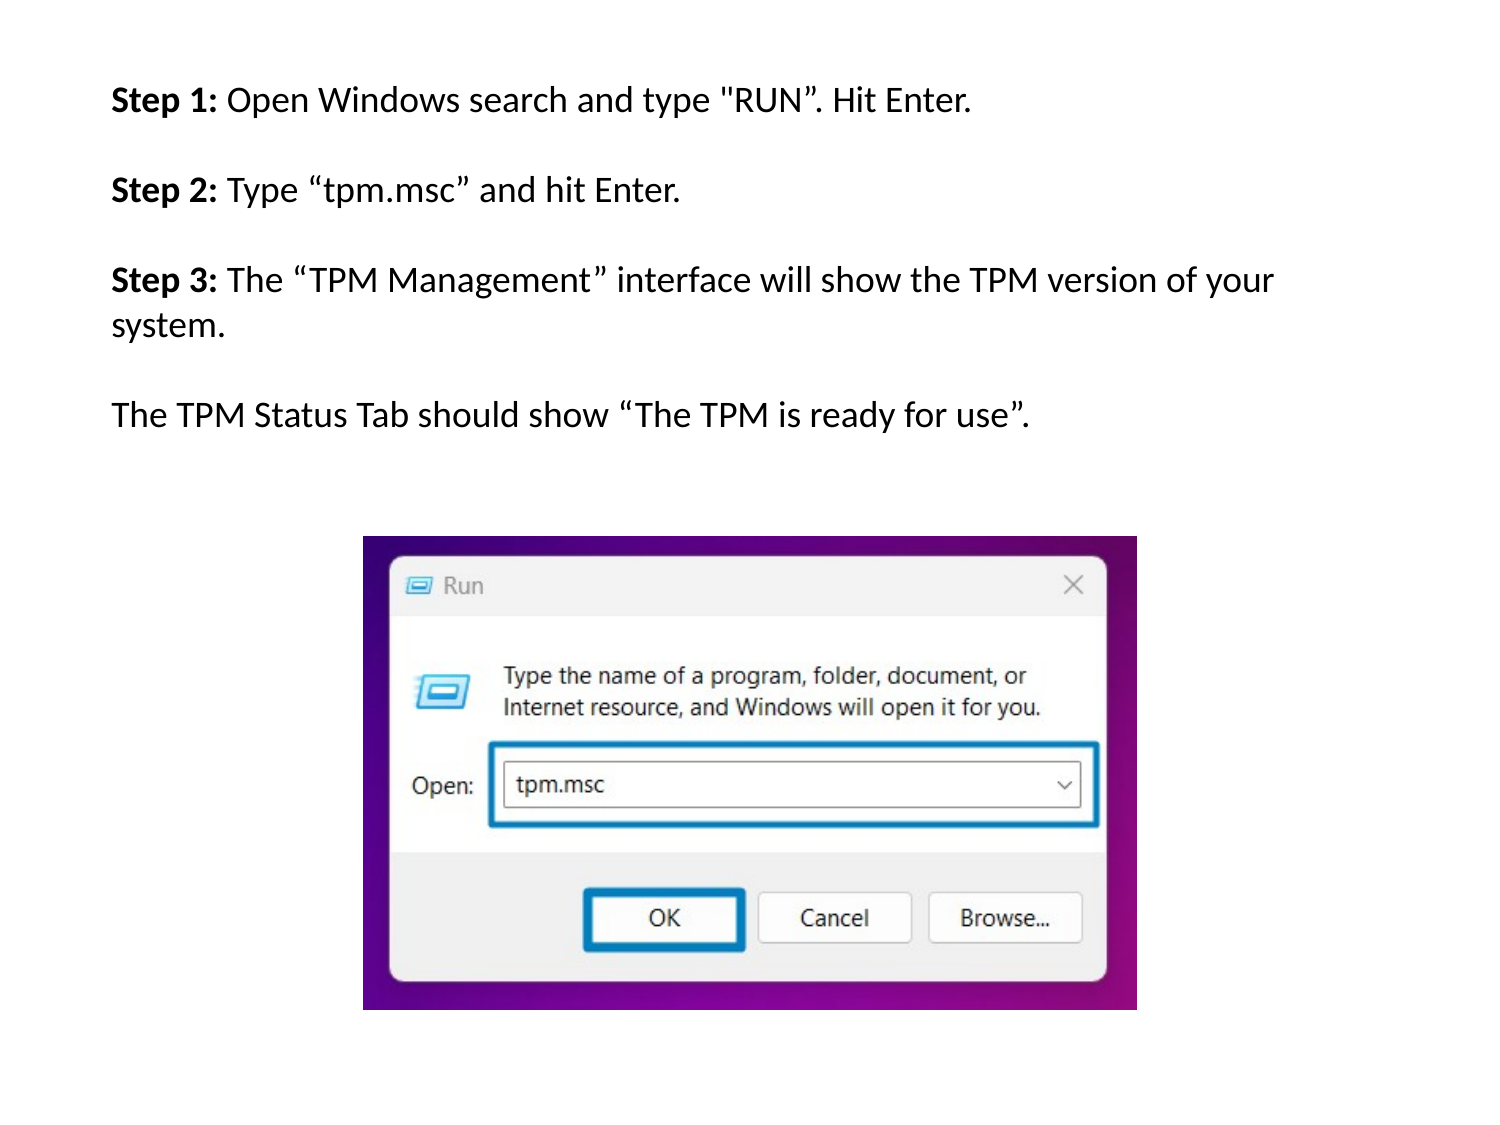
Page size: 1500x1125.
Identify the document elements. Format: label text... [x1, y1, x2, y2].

picture [363, 536, 1137, 1010]
text_box Step 1: Open Windows search and type "RUN”. Hit Enter. Step 2: Type “tpm.msc” and hit Enter. Step 3: The “TPM Management” interface will show the TPM version of your system. The TPM Status Tab should show “The TPM is ready for use”. [96, 67, 1305, 443]
